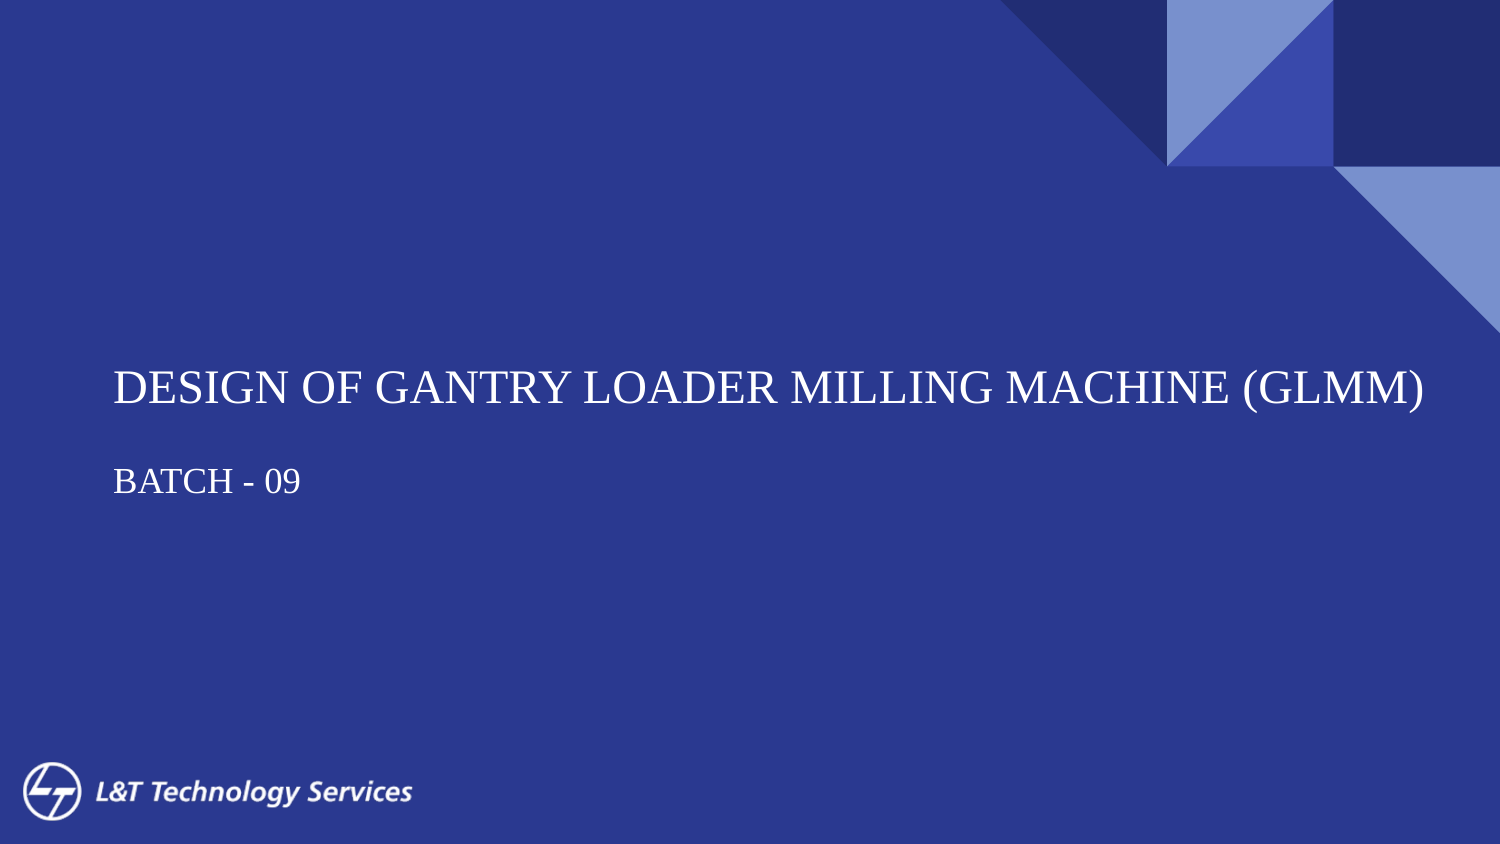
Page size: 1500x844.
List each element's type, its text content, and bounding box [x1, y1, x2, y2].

picture [22, 761, 416, 822]
title DESIGN OF GANTRY LOADER MILLING MACHINE (GLMM) [98, 291, 1447, 429]
subtitle BATCH - 09 [98, 445, 1447, 517]
